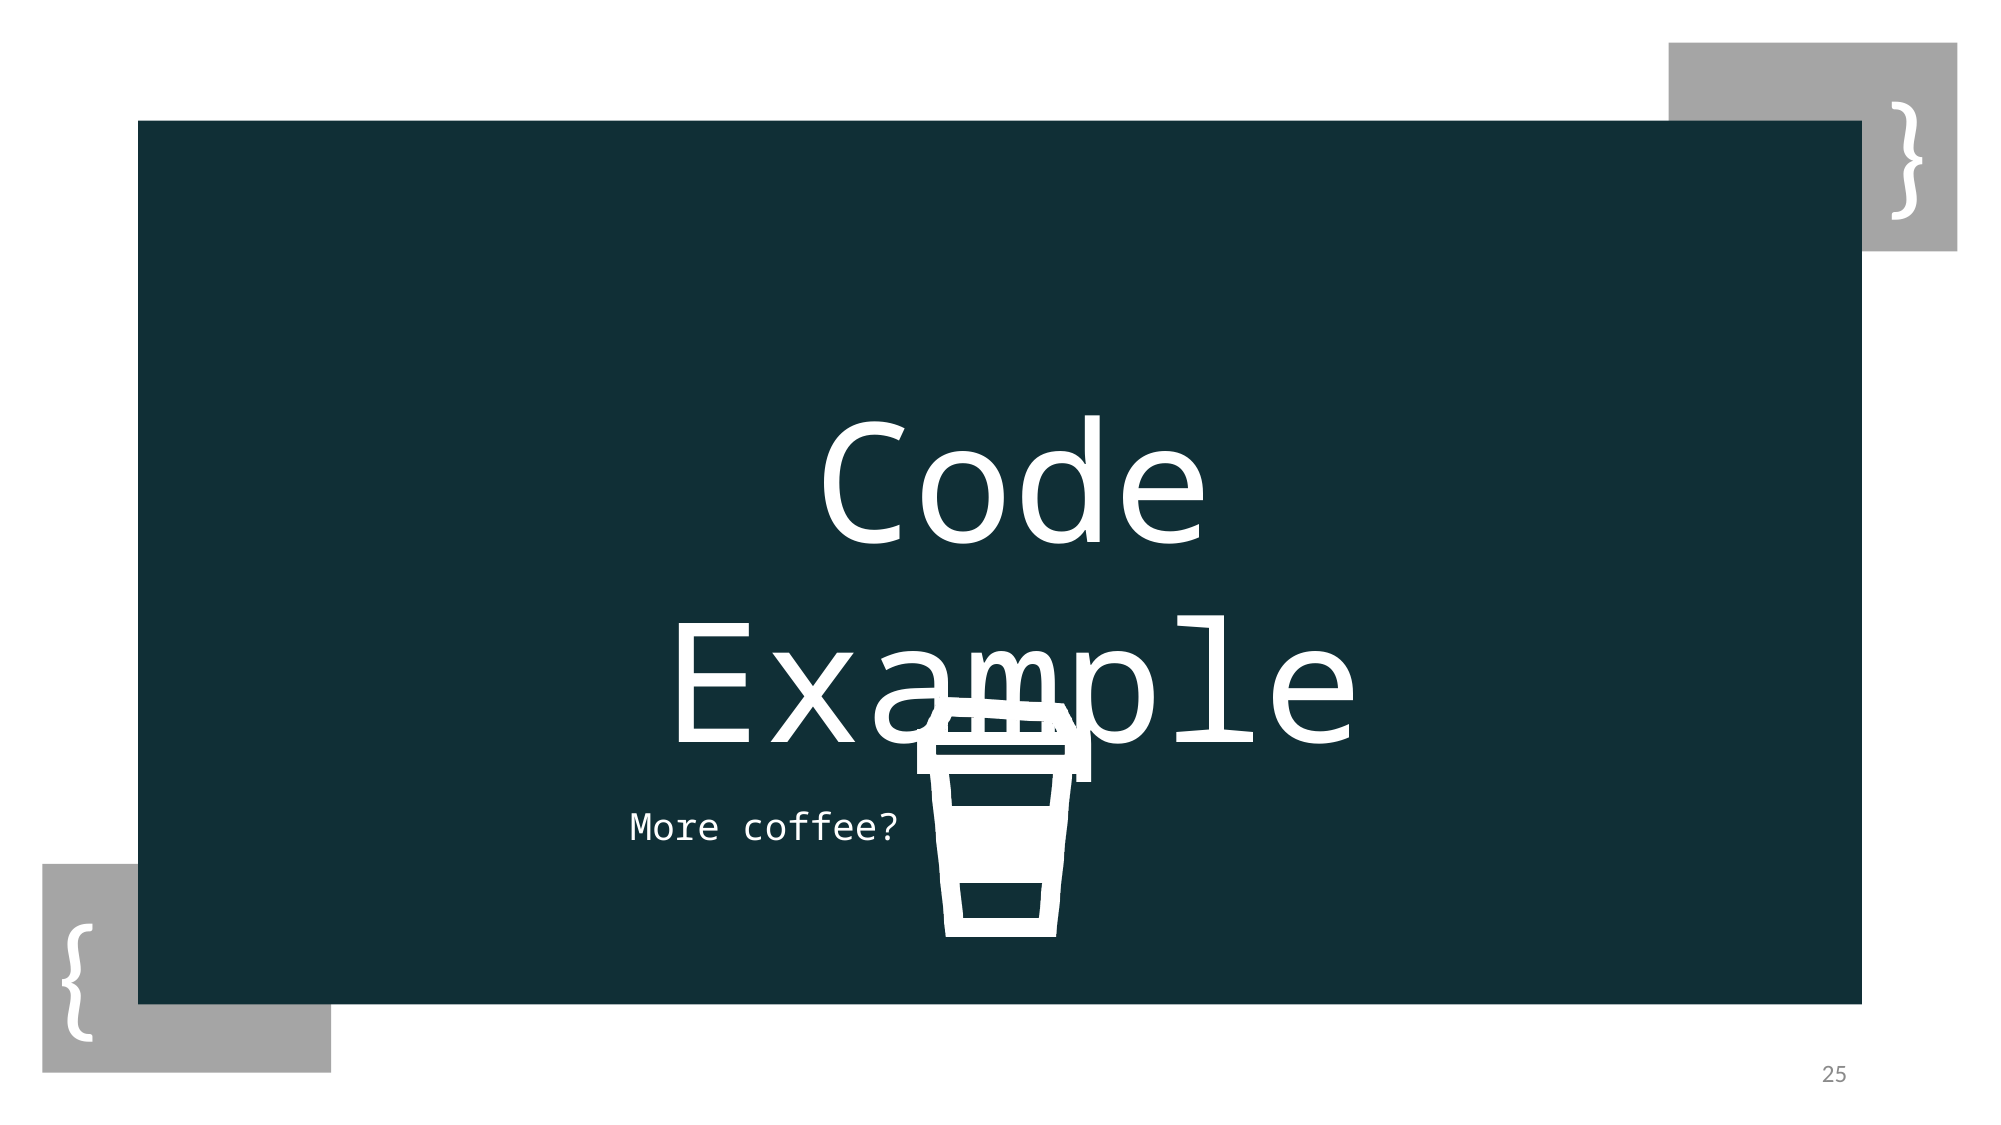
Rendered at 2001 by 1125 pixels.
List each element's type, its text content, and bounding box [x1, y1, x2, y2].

slide_number 25 [1412, 1042, 1863, 1103]
text_box [137, 120, 1863, 1005]
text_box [614, 661, 1154, 969]
text_box } [1668, 41, 1958, 252]
text_box Code Example [409, 368, 1617, 783]
text_box { [41, 863, 332, 1074]
